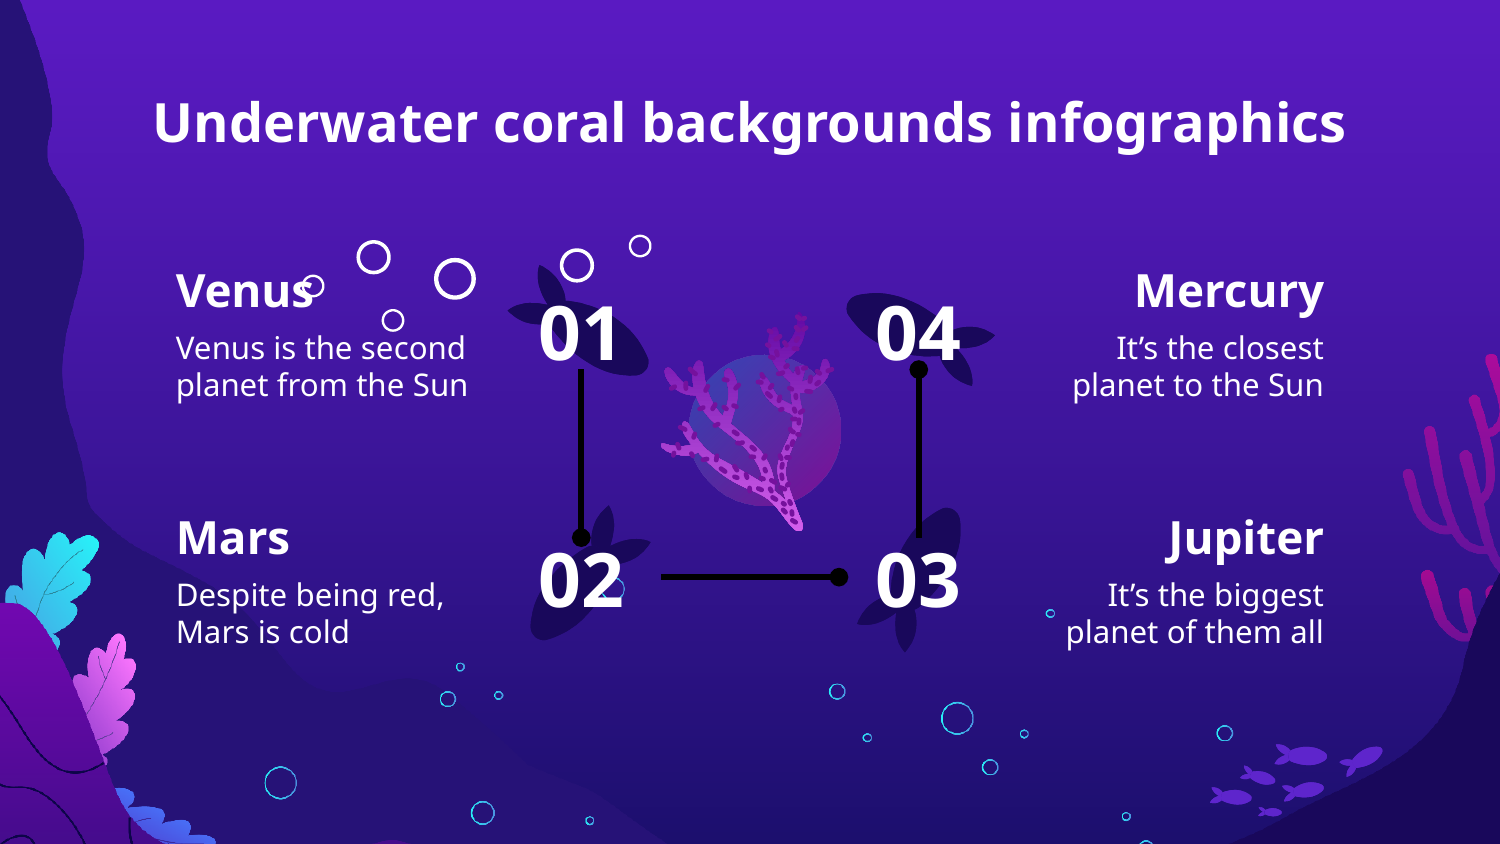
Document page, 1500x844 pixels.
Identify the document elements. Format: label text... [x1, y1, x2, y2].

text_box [838, 499, 1340, 655]
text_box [160, 499, 662, 655]
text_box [838, 252, 1340, 408]
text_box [160, 252, 662, 408]
picture [0, 0, 1500, 844]
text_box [660, 311, 833, 532]
text_box Underwater coral backgrounds infographics [116, 72, 1383, 167]
